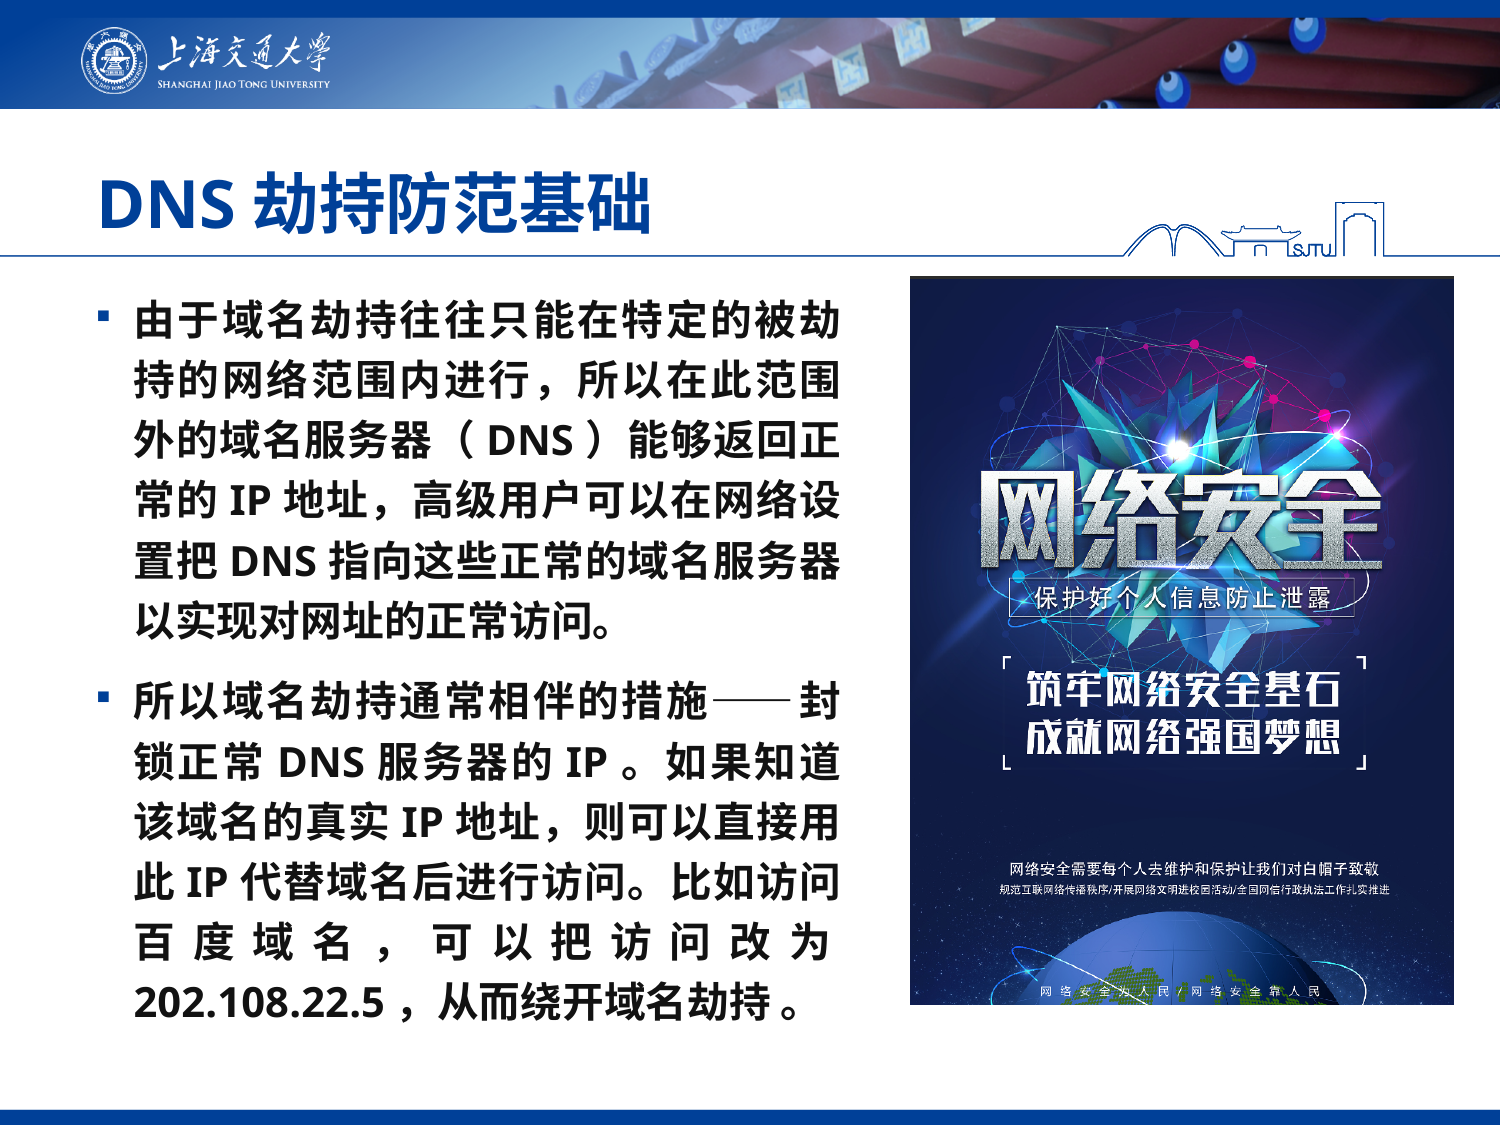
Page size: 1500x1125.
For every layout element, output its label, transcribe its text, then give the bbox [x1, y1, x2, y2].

title DNS劫持防范基础 [81, 159, 1455, 254]
list 由于域名劫持往往只能在特定的被劫持的网络范围内进行，所以在此范围外的域名服务器（DNS）能够返回正常的IP地址，高级用户可以在网络设置把DNS指向这些正常的域名服务器以实现对网址的正常访问。 所以域名劫持通常相伴的措施——封锁正常DNS服务器的IP。如果知道该域名的真实IP地址，则可以直接用此IP代替域名后进行访问。比如访问百度域名，可以把访问改为202.108.22.5，从而绕开域名劫持 。 [81, 276, 856, 1084]
picture [910, 276, 1454, 1005]
picture [0, 18, 1500, 109]
